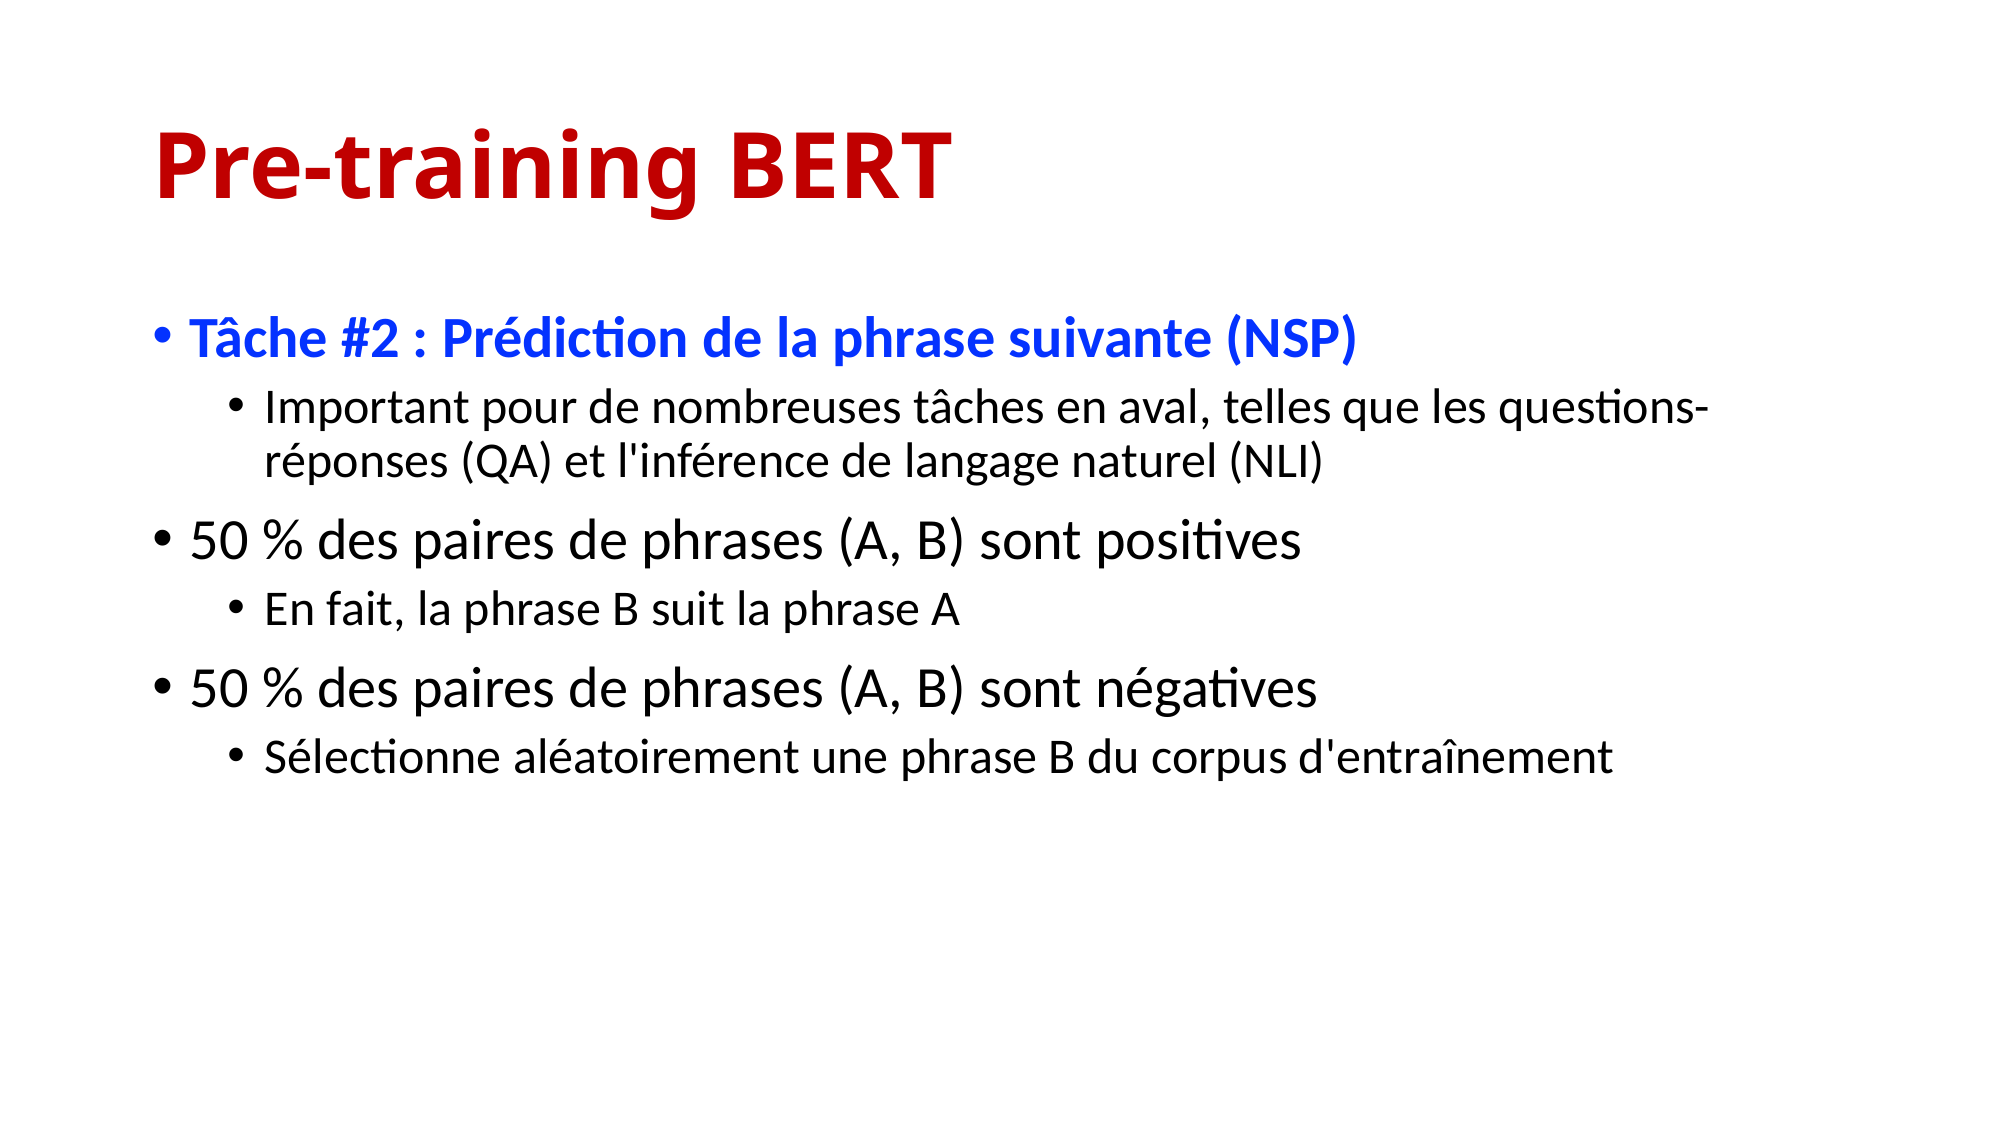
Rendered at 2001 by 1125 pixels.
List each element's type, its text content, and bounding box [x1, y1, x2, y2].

title Pre-training BERT [137, 59, 1863, 278]
list Tâche #2 : Prédiction de la phrase suivante (NSP) Important pour de nombreuses tâches en aval, telles que les questions-réponses (QA) et l'inférence de langage naturel (NLI) 50 % des paires de phrases (A, B) sont positives En fait, la phrase B suit la phrase A 50 % des paires de phrases (A, B) sont négatives Sélectionne aléatoirement une phrase B du corpus d'entraînement [137, 299, 1863, 1014]
